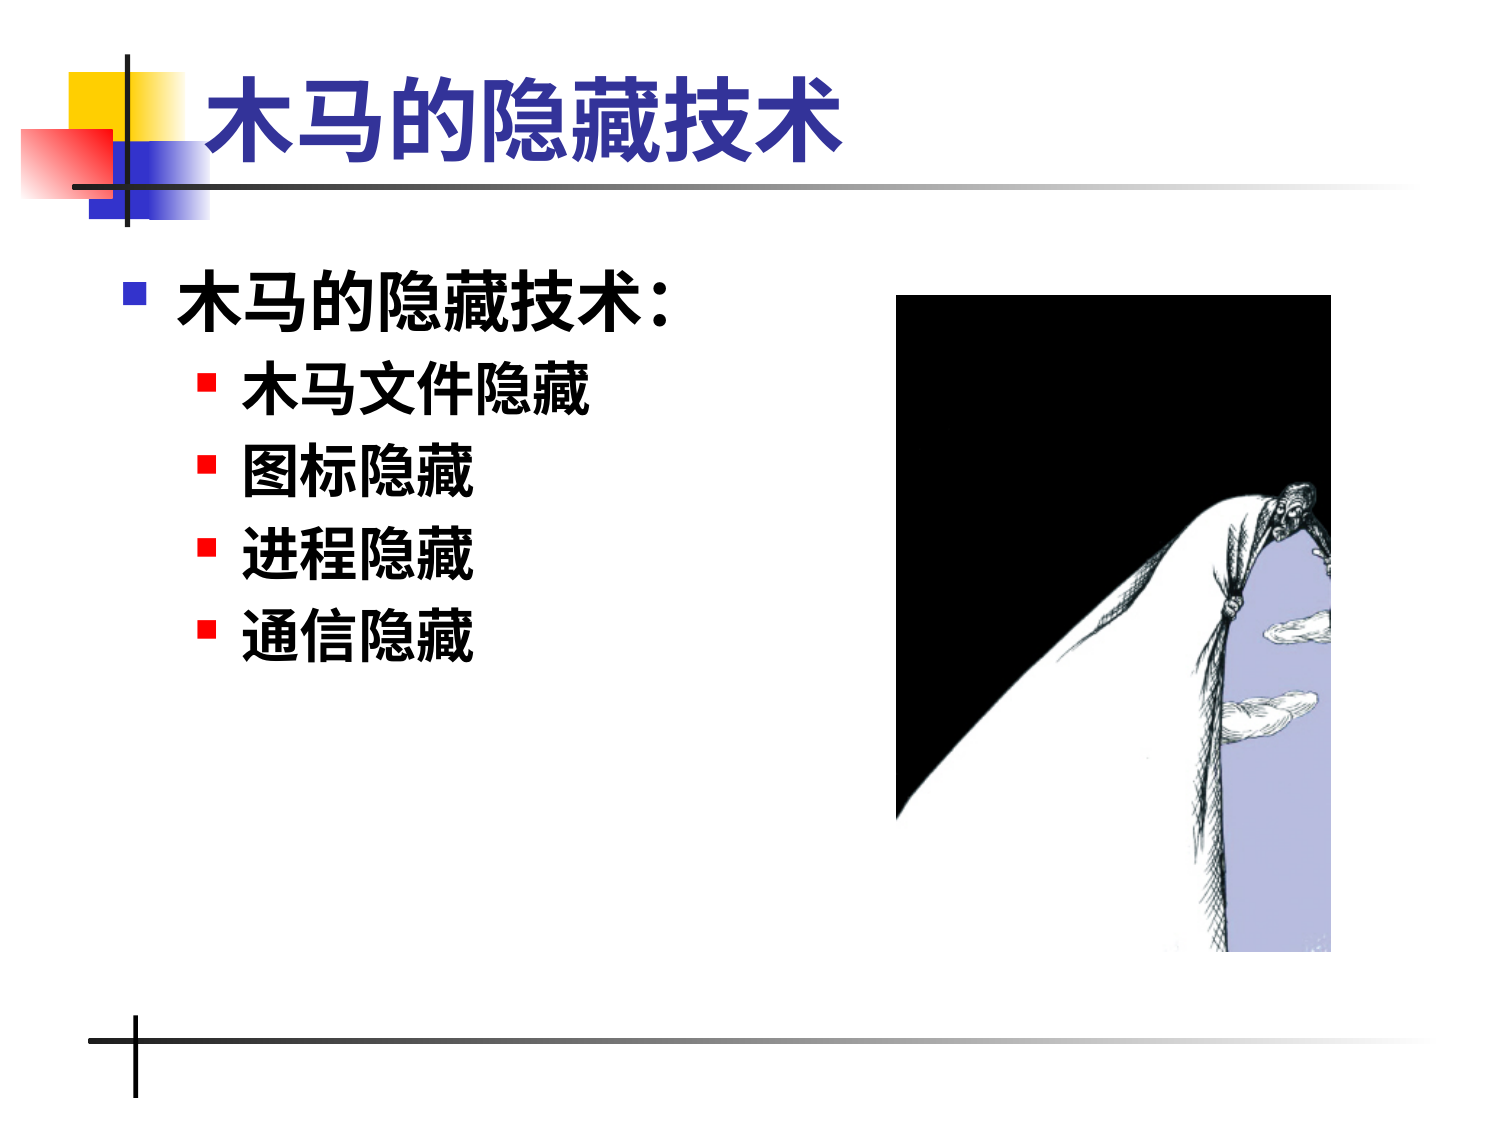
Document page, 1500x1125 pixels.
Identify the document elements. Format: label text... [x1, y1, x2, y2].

list 木马的隐藏技术： 木马文件隐藏 图标隐藏 进程隐藏 通信隐藏 [104, 260, 1359, 926]
picture [895, 295, 1331, 952]
title 木马的隐藏技术 [188, 23, 1468, 181]
